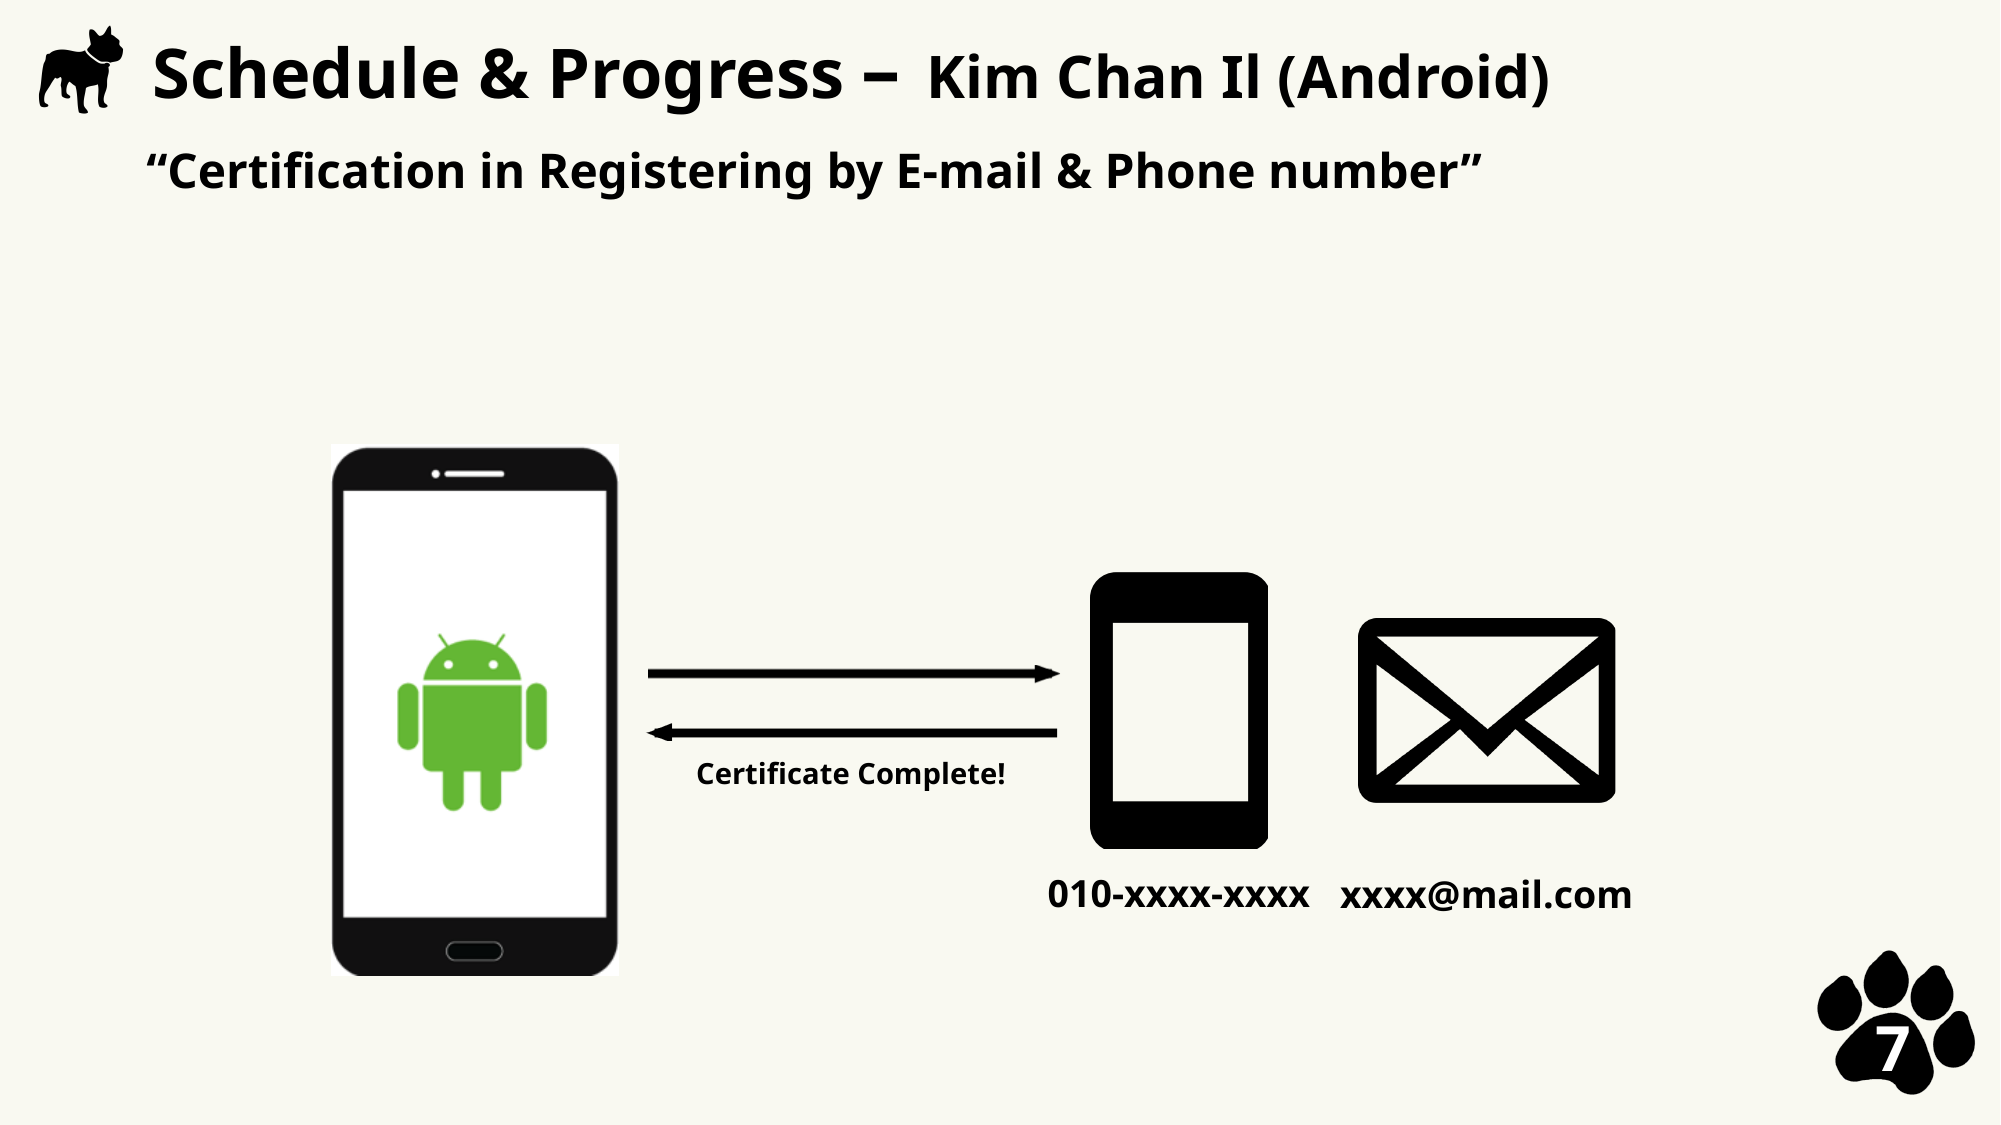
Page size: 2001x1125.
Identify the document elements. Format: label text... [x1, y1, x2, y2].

text_box xxxx@mail.com [1317, 863, 1656, 924]
title Schedule & Progress – Kim Chan Il (Android) [144, 0, 1616, 134]
picture [25, 13, 138, 126]
text_box 010-xxxx-xxxx [1010, 862, 1348, 923]
picture [1089, 571, 1269, 850]
text_box Certificate Complete! [682, 747, 1020, 798]
picture [331, 444, 620, 976]
text_box “Certification in Registering by E-mail & Phone number” [138, 133, 1534, 206]
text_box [1788, 922, 2000, 1125]
picture [647, 664, 1061, 685]
picture [644, 721, 1058, 741]
picture [1357, 618, 1616, 803]
